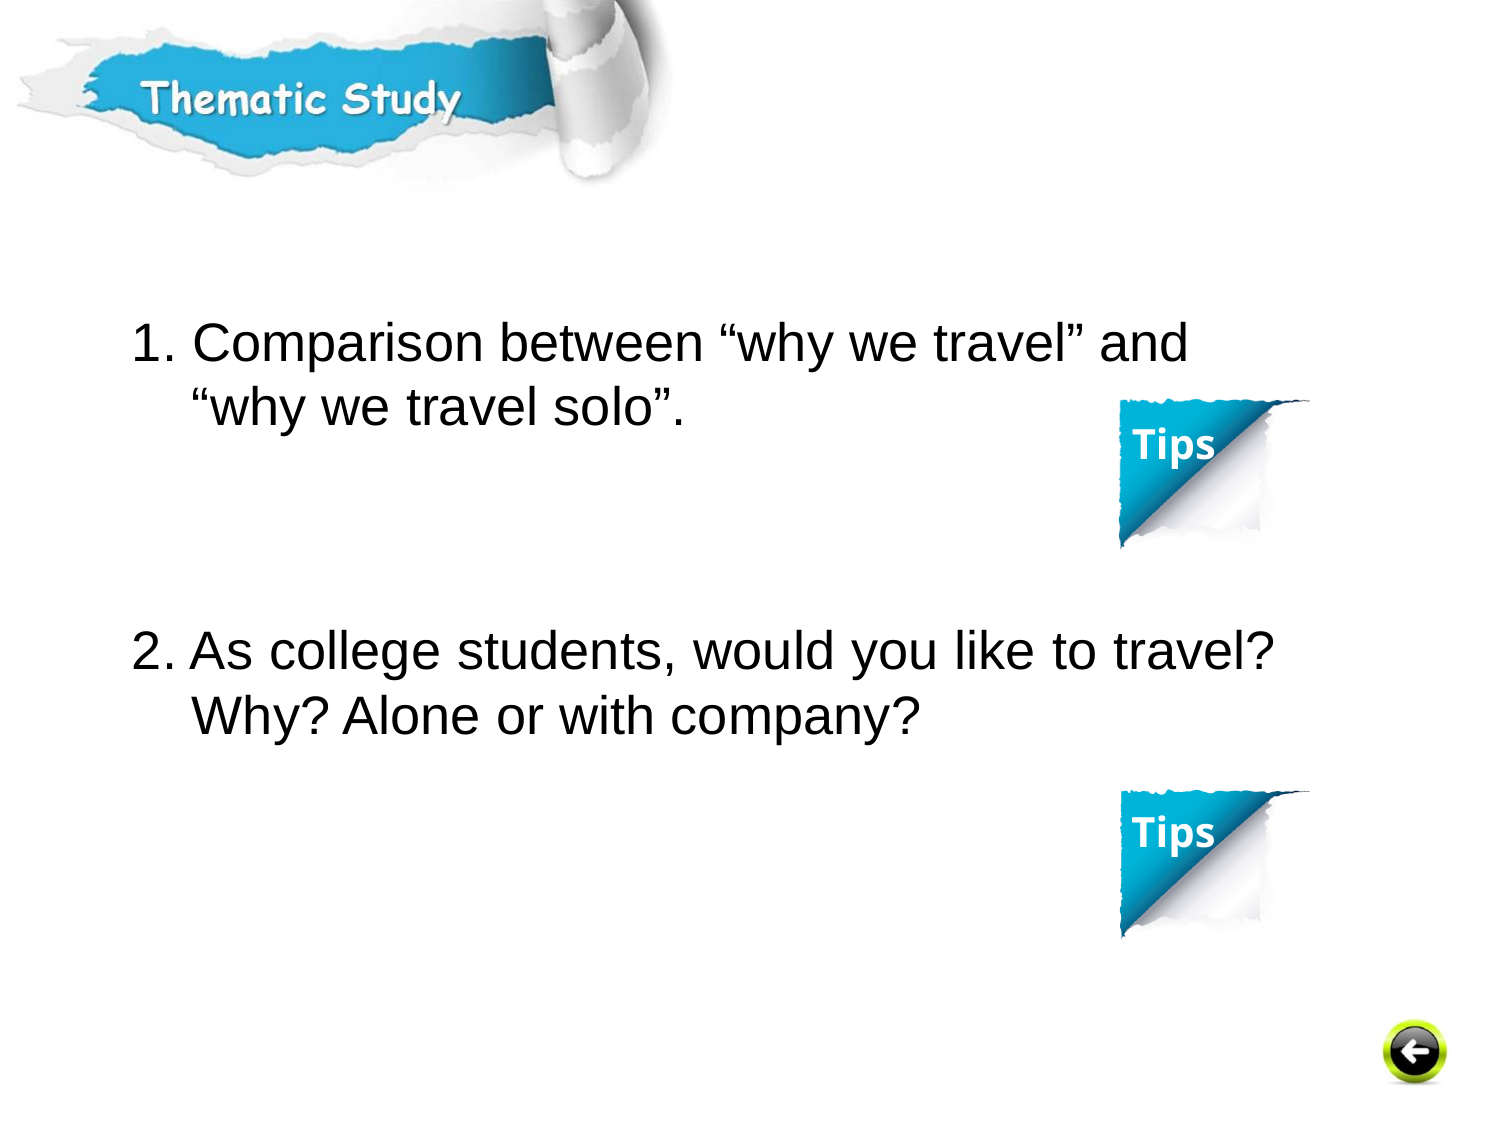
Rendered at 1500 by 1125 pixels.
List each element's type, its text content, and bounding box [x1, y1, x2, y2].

text_box 2. As college students, would you like to travel? Why? Alone or with company? [117, 608, 1293, 753]
text_box 1. Comparison between “why we travel” and “why we travel solo”. [117, 299, 1313, 445]
picture [5, 0, 680, 197]
picture [1115, 394, 1316, 551]
picture [1377, 1013, 1450, 1090]
picture [1116, 784, 1316, 941]
